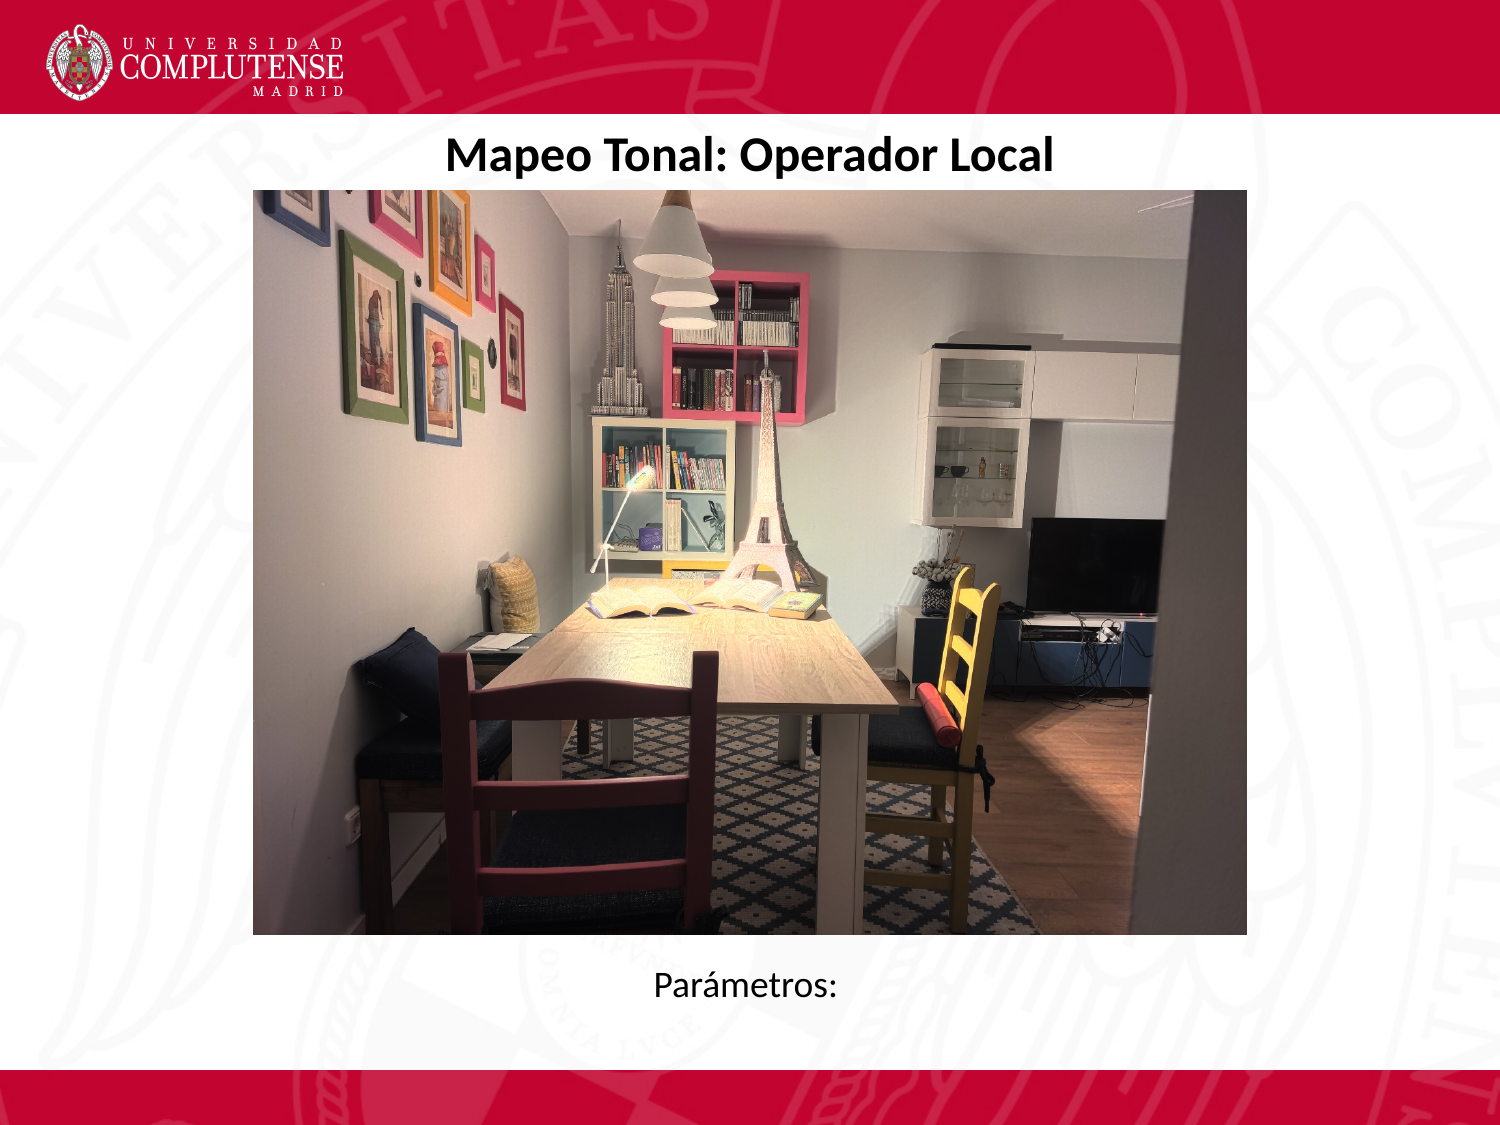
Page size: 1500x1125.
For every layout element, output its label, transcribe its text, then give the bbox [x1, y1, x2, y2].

picture [0, 0, 1500, 1125]
text_box Mapeo Tonal: Operador Local [185, 113, 1315, 189]
